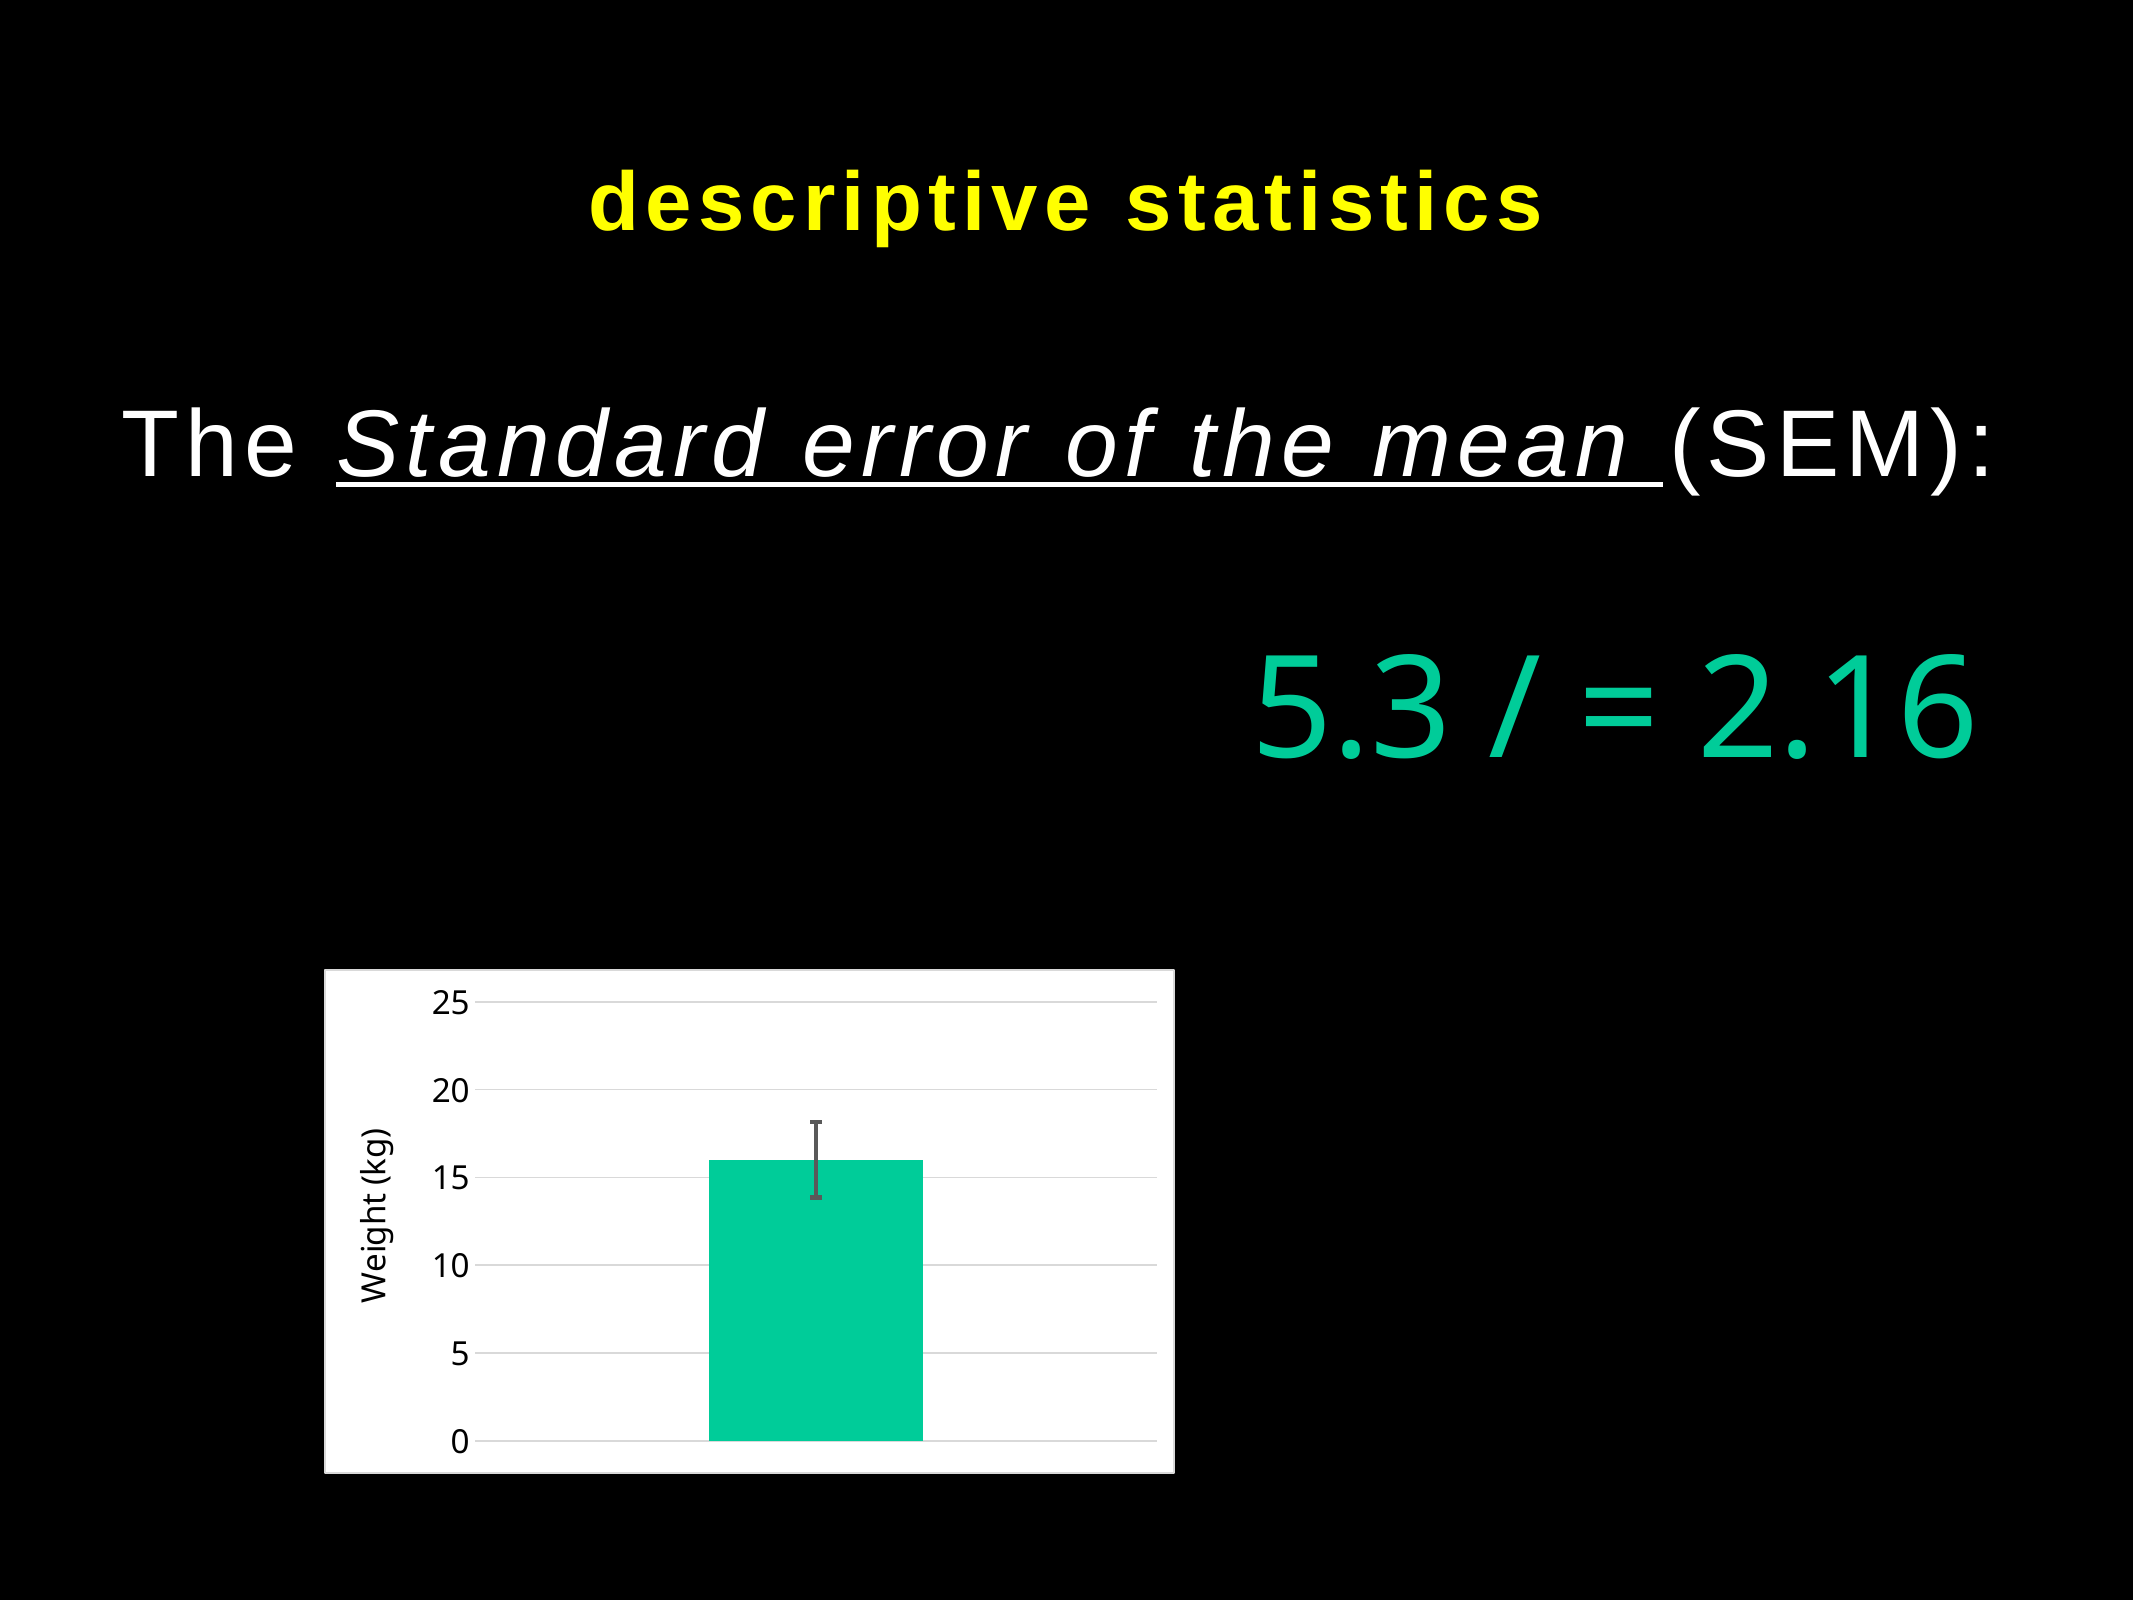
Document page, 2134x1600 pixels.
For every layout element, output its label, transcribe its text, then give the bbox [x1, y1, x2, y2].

chart [323, 968, 1176, 1474]
text_box The Standard error of the mean (SEM): [106, 374, 2027, 1113]
title descriptive statistics [106, 63, 2027, 331]
